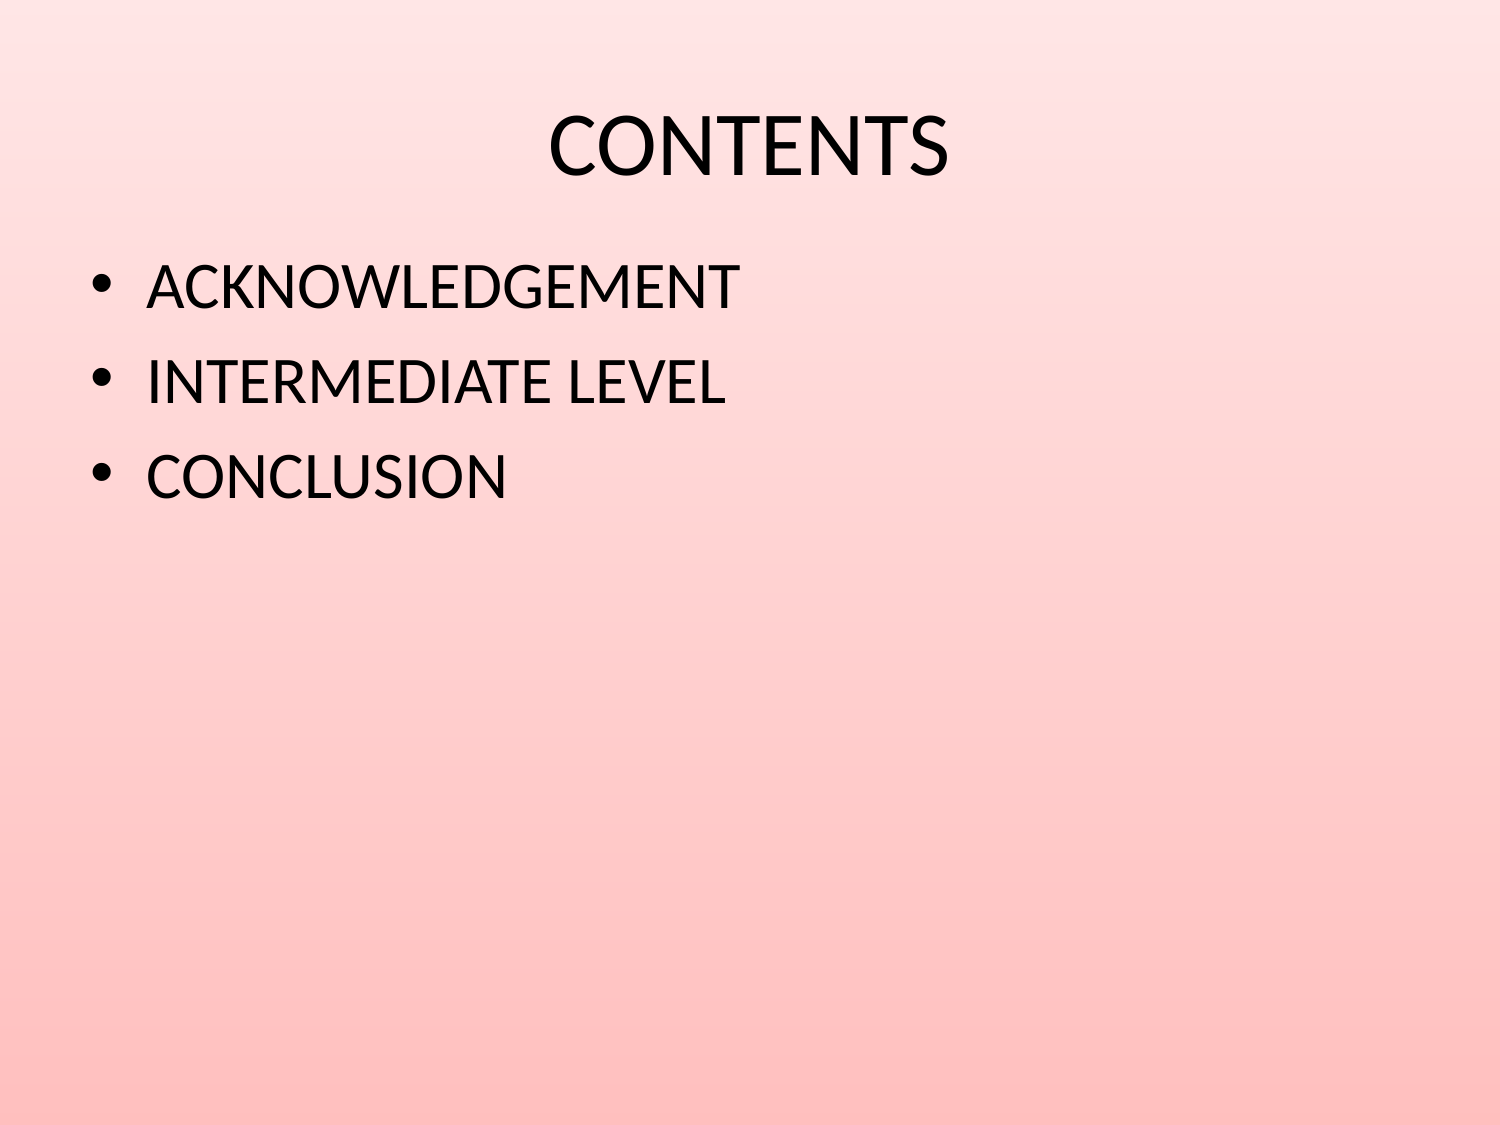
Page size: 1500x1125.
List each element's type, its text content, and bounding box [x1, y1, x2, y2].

title CONTENTS [74, 44, 1426, 234]
list ACKNOWLEDGEMENT INTERMEDIATE LEVEL CONCLUSION [82, 234, 1500, 978]
